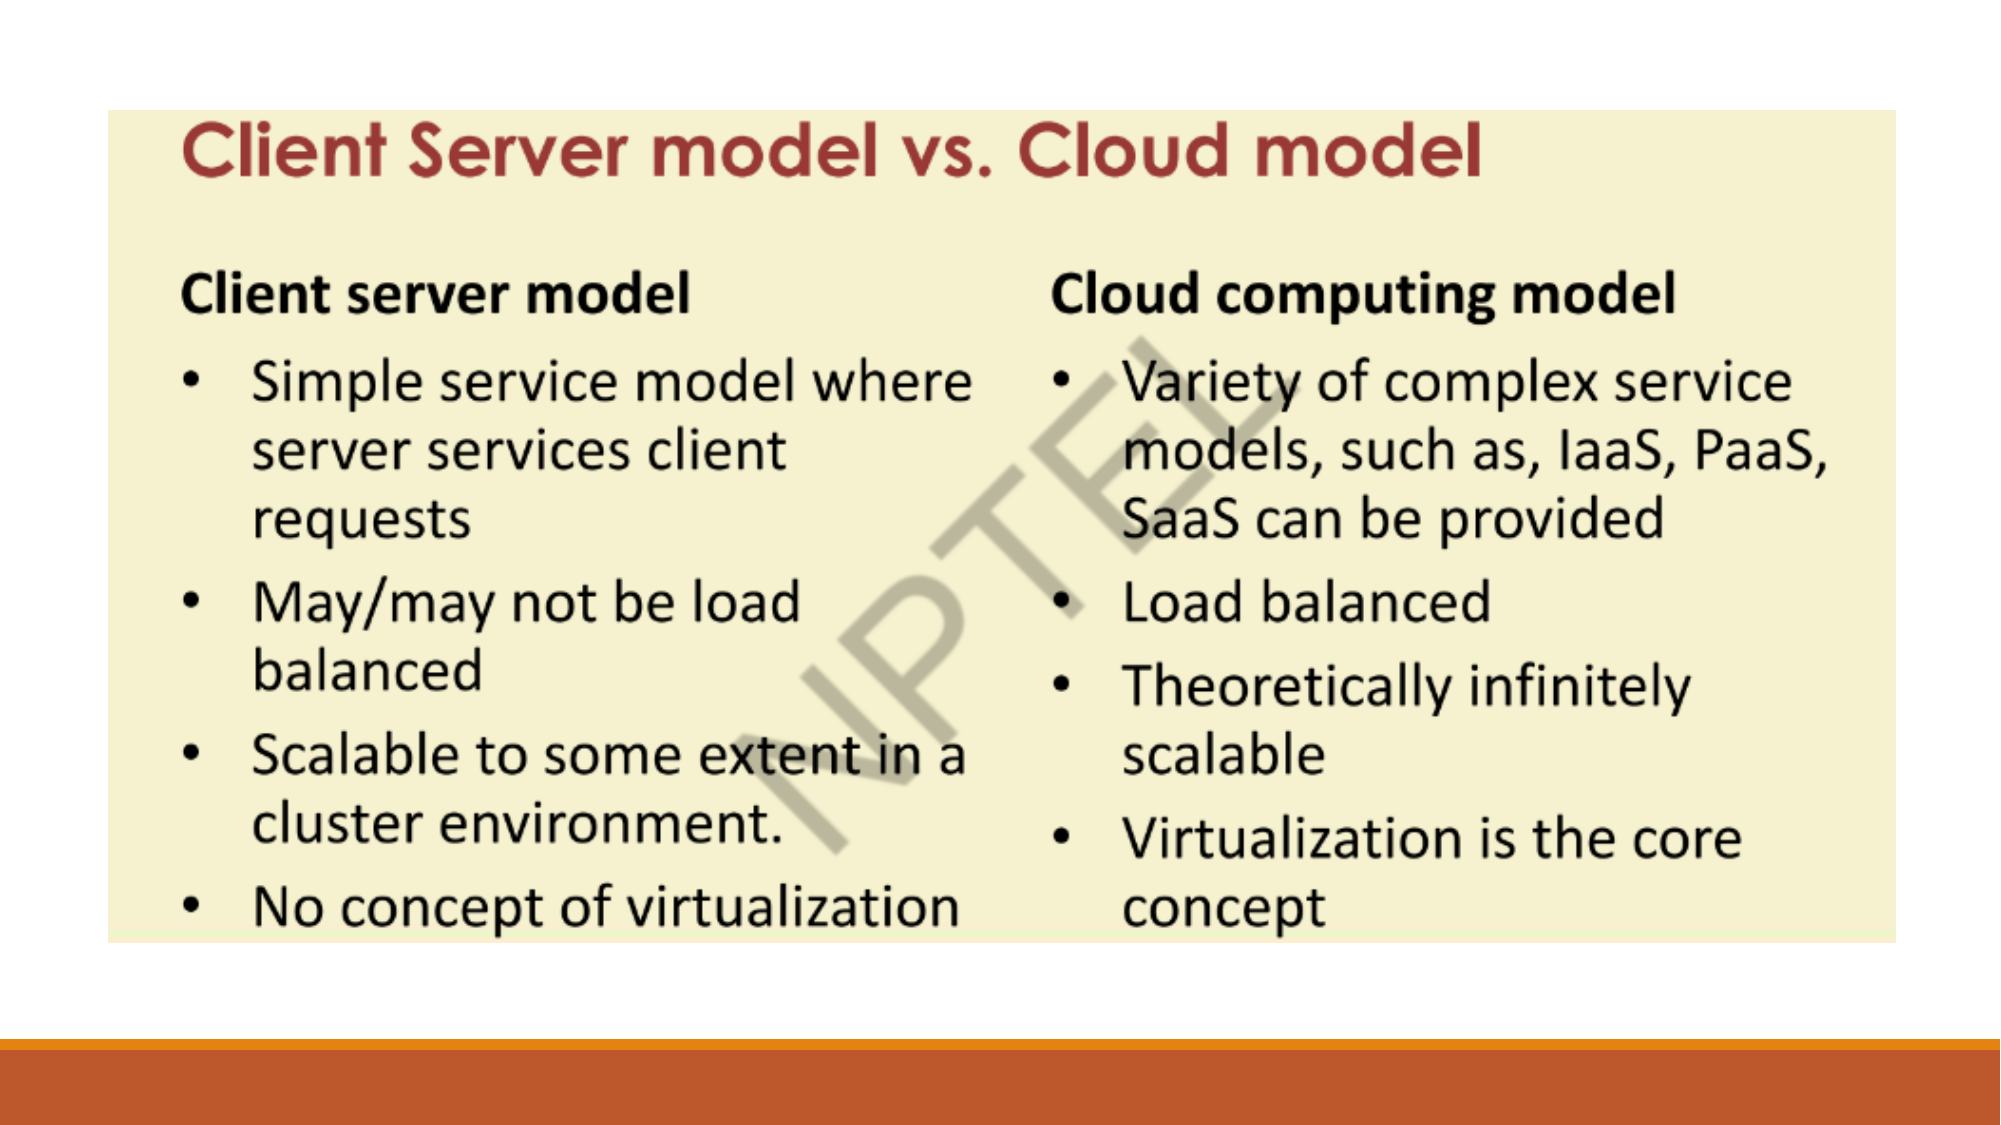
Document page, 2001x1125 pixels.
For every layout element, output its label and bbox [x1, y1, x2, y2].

list [107, 109, 1897, 943]
